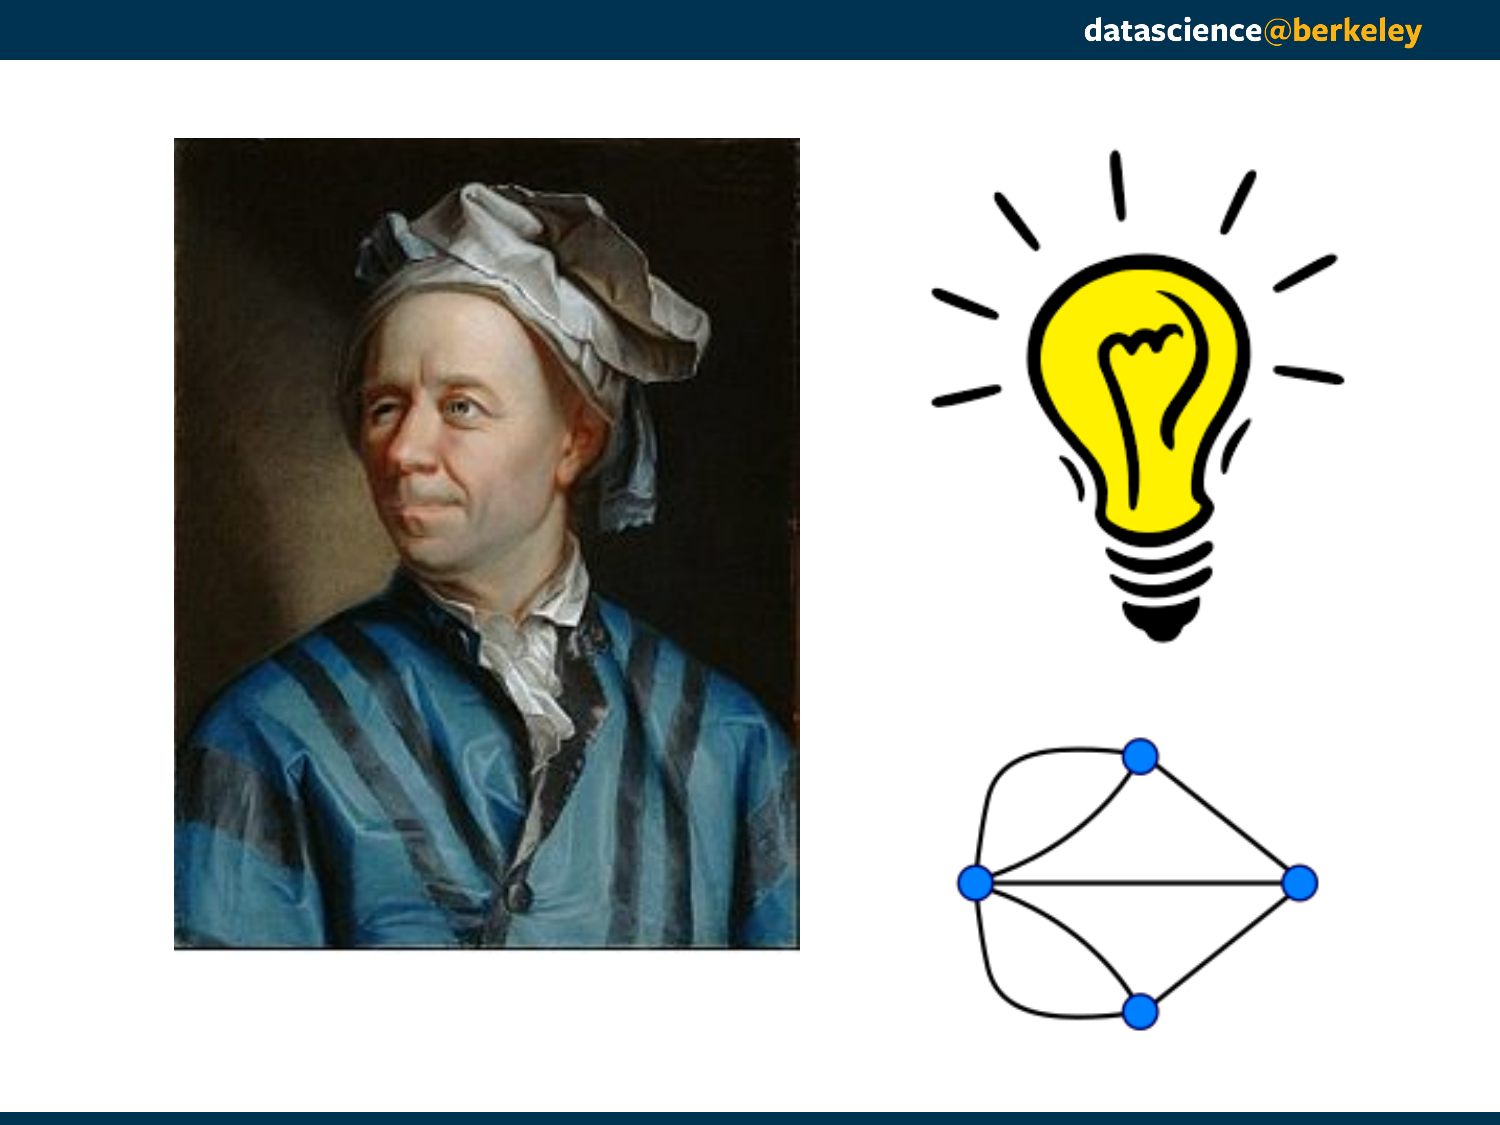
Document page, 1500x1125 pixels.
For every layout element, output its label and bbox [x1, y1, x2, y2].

picture [174, 138, 801, 955]
picture [922, 140, 1353, 650]
picture [949, 732, 1326, 1033]
picture [1079, 10, 1431, 52]
